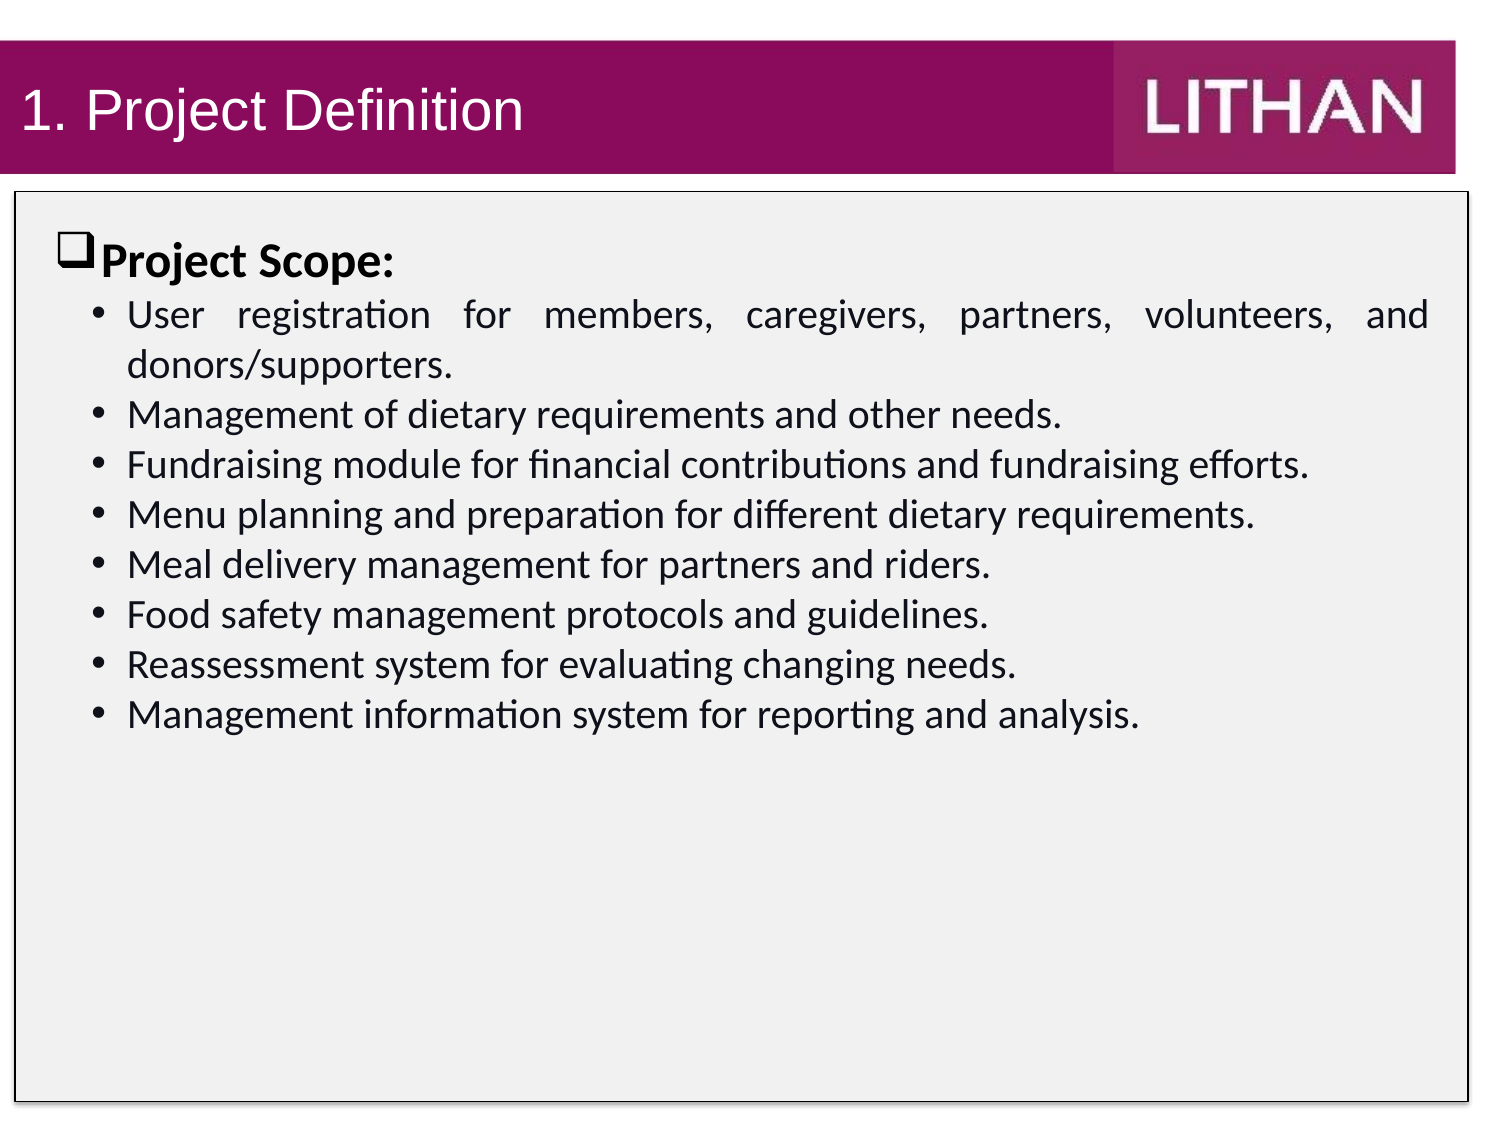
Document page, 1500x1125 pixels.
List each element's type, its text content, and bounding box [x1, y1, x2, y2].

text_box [0, 183, 1474, 1112]
title 1. Project Definition [18, 70, 529, 182]
picture [0, 37, 1457, 178]
